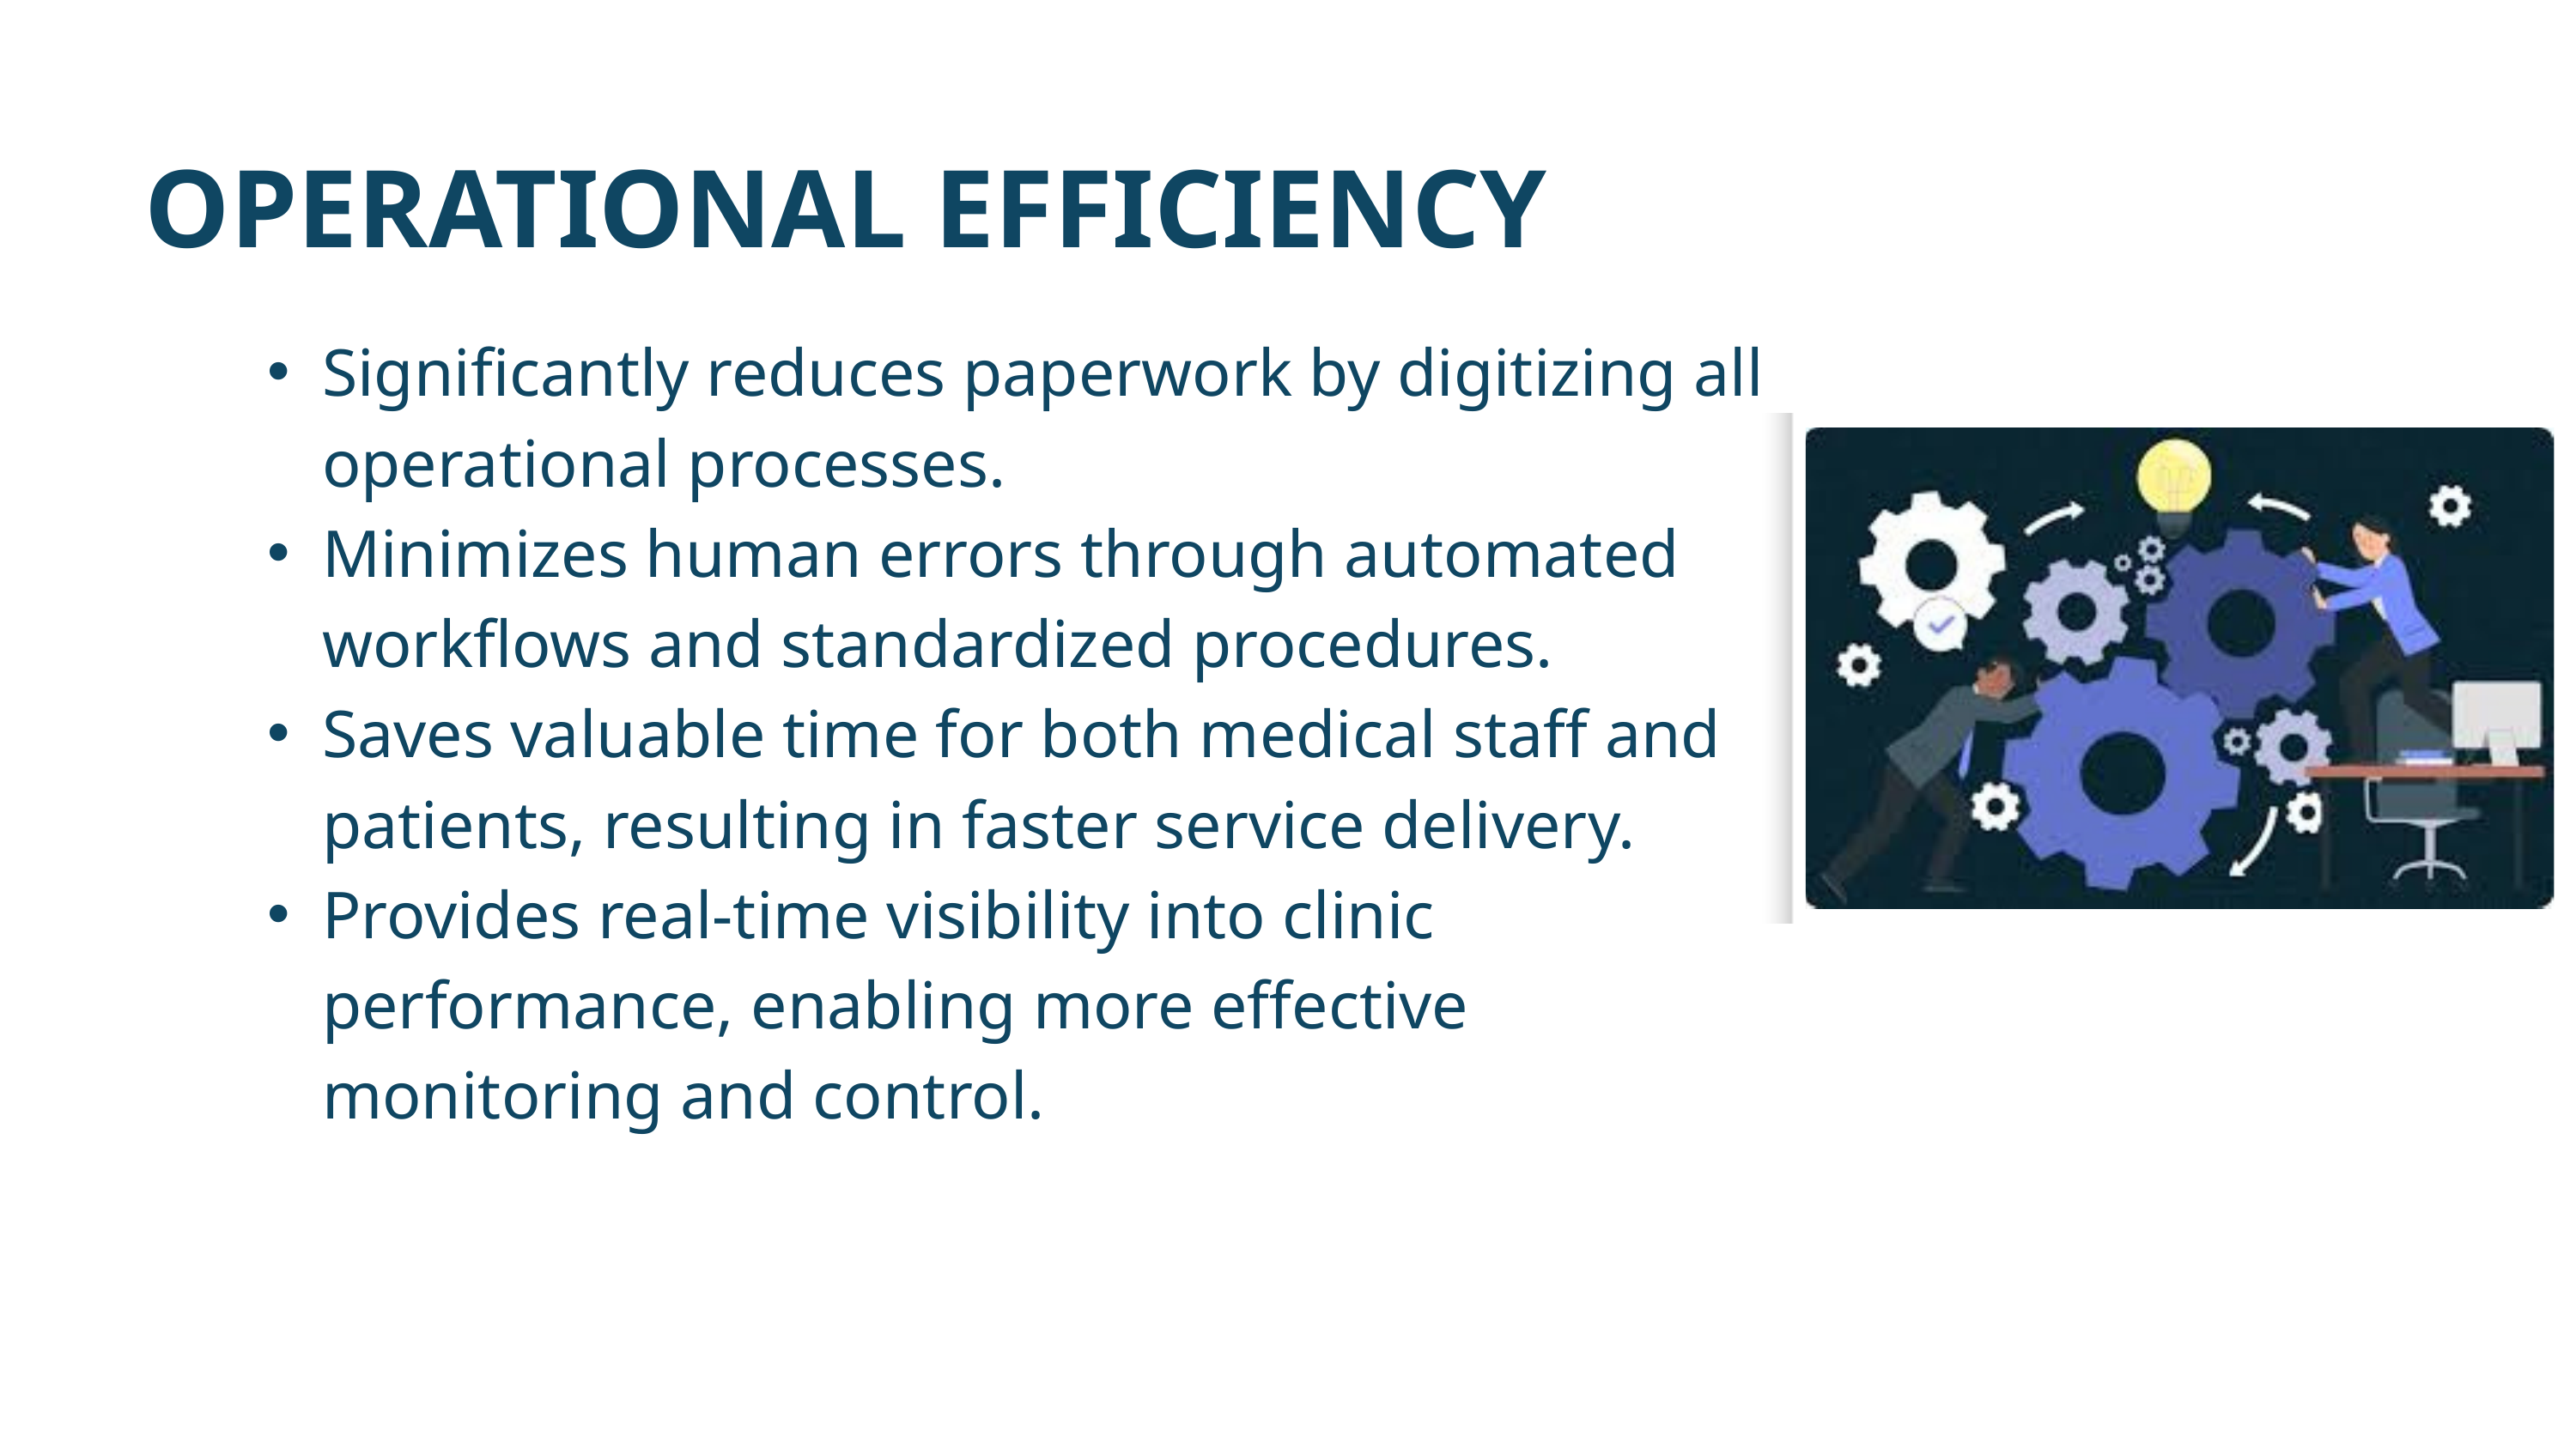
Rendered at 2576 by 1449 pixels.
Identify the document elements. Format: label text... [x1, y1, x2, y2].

text_box [1761, 413, 2576, 924]
text_box Significantly reduces paperwork by digitizing all operational processes. Minimizes human errors through automated workflows and standardized procedures. Saves valuable time for both medical staff and patients, resulting in faster service delivery. Provides real-time visibility into clinic performance, enabling more effective monitoring and control. [212, 318, 1806, 1222]
text_box [1805, 427, 2555, 910]
text_box OPERATIONAL EFFICIENCY [144, 161, 2398, 270]
